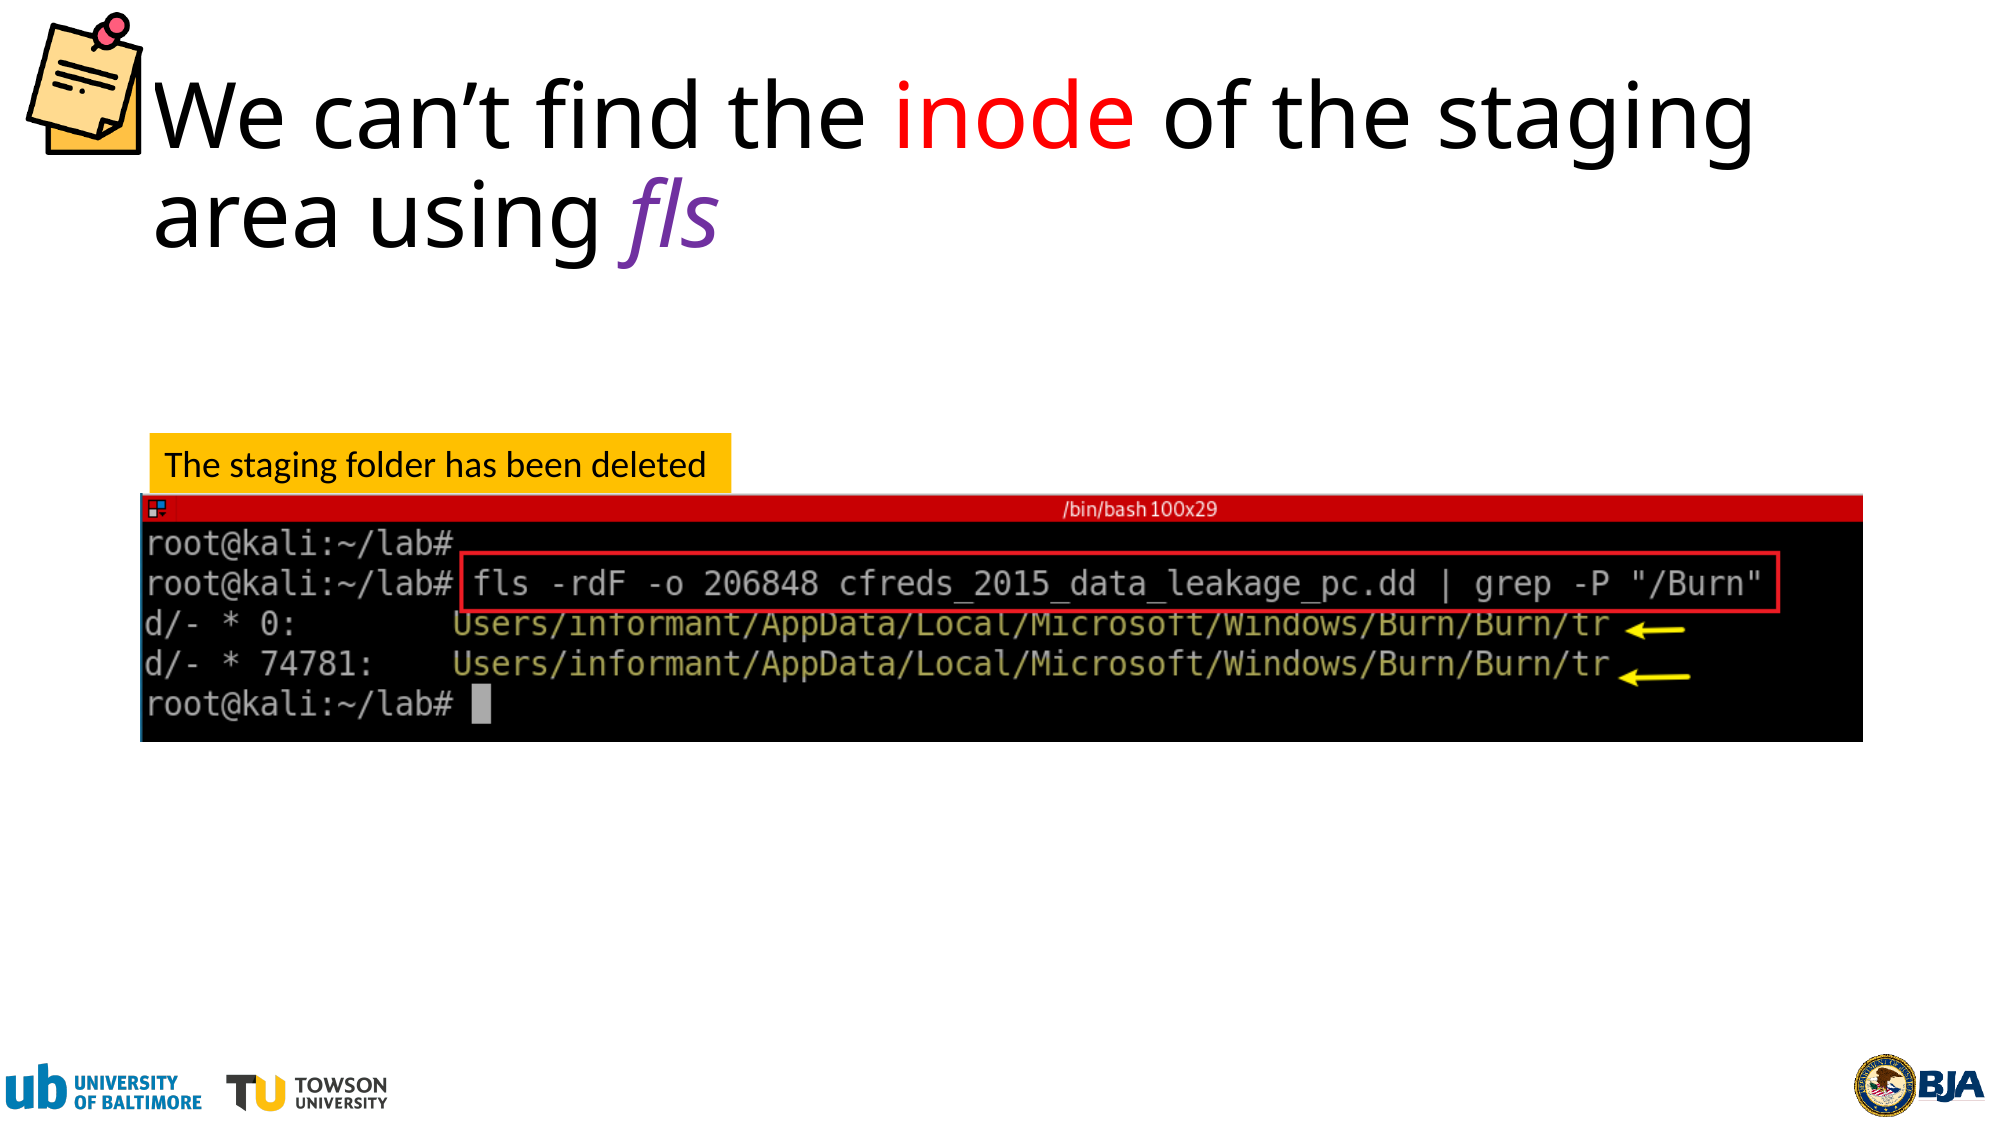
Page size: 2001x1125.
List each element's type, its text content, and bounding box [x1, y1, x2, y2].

picture [13, 12, 155, 155]
picture [140, 493, 1863, 742]
title We can’t find the inode of the staging area using fls [137, 59, 1863, 278]
picture [1854, 1054, 1986, 1117]
picture [0, 1031, 407, 1125]
text_box The staging folder has been deleted [149, 433, 732, 493]
